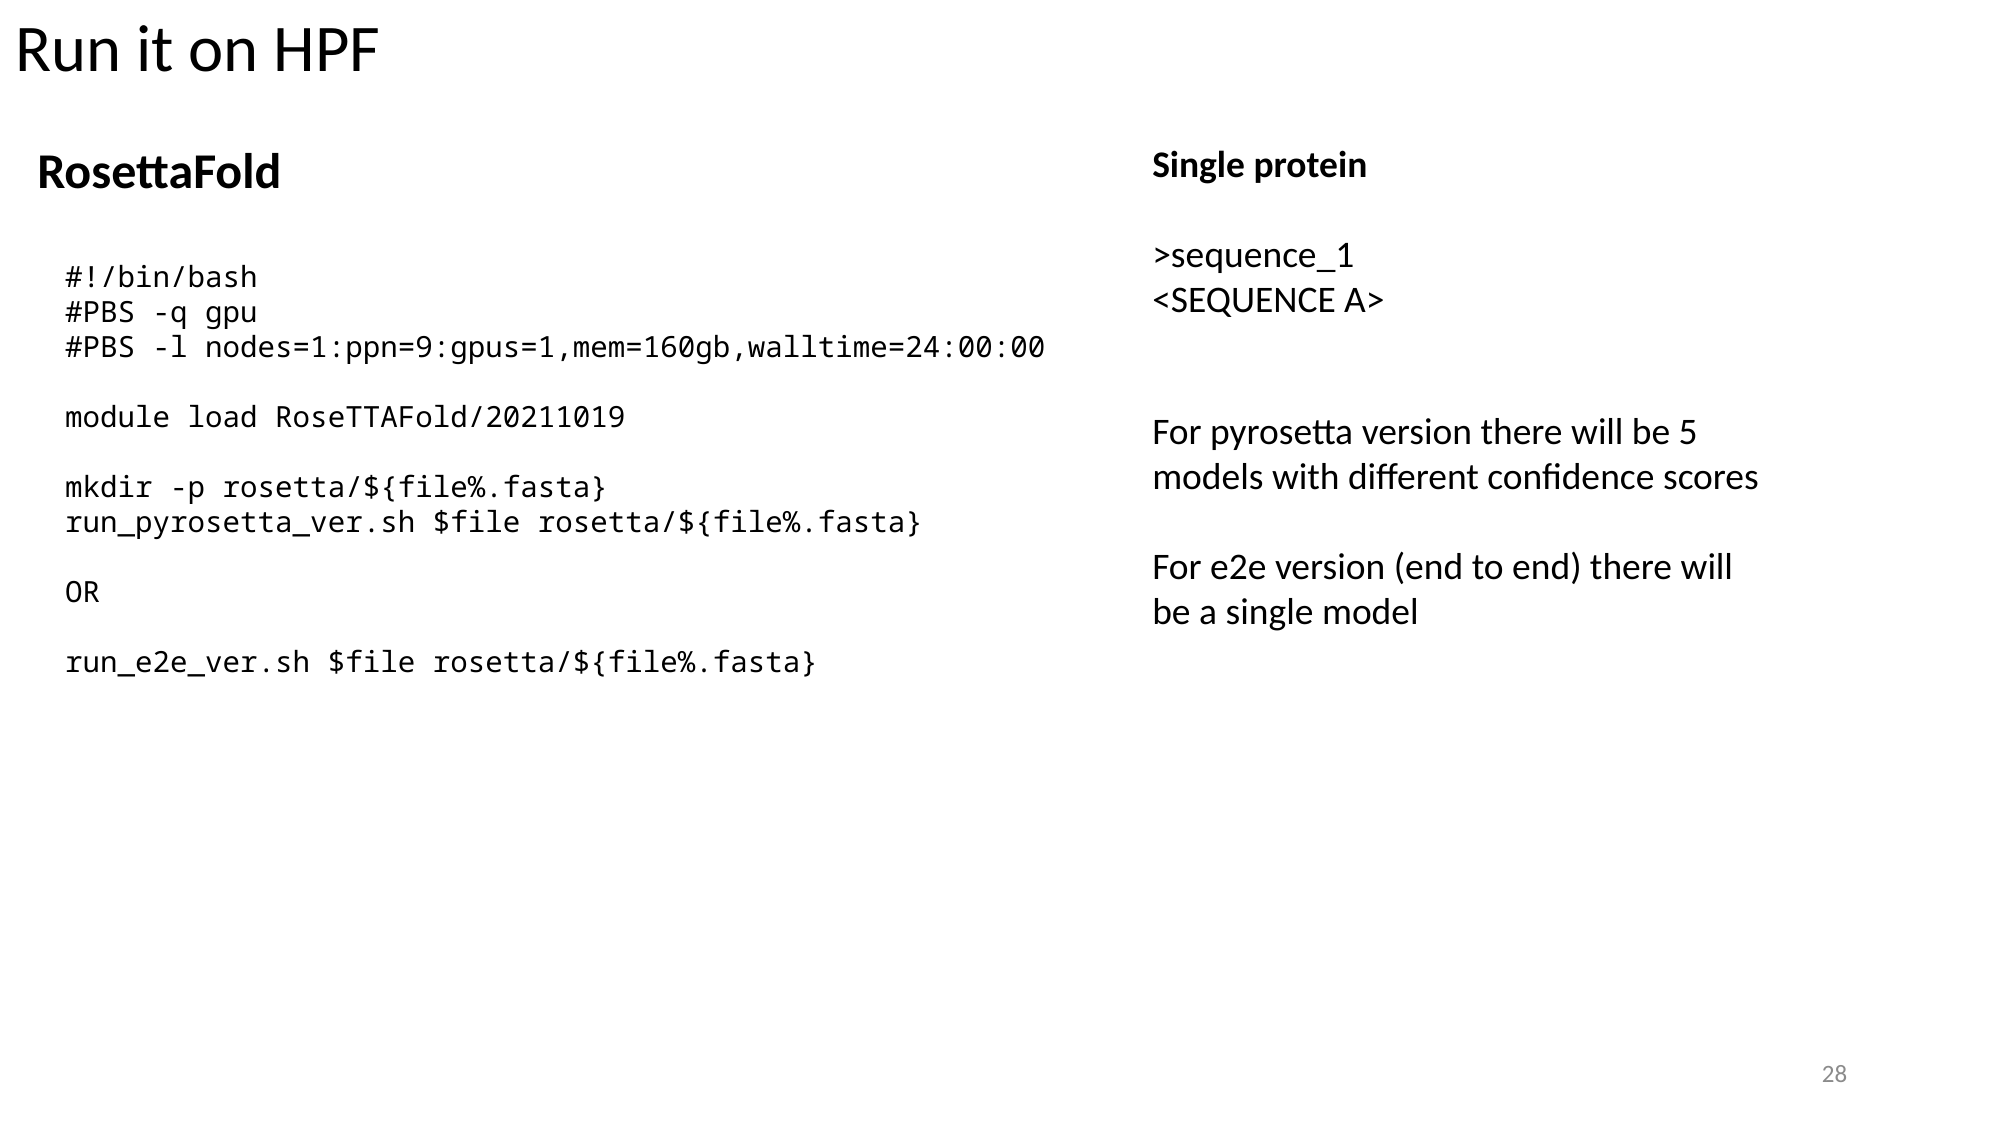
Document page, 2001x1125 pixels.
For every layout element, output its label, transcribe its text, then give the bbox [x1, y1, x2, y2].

slide_number 28 [1412, 1042, 1863, 1103]
text_box #!/bin/bash​ #PBS -q gpu​ #PBS -l nodes=1:ppn=9:gpus=1,mem=160gb,walltime=24:00:00​ module load RoseTTAFold/20211019 mkdir -p rosetta/${file%.fasta} run_pyrosetta_ver.sh $file rosetta/${file%.fasta} OR run_e2e_ver.sh $file rosetta/${file%.fasta} [50, 251, 1083, 686]
list RosettaFold [22, 133, 869, 208]
text_box For pyrosetta version there will be 5 models with different confidence scores For e2e version (end to end) there will be a single model [1137, 399, 1784, 640]
title Run it on HPF [0, 0, 1725, 100]
text_box Single protein >sequence_1 <SEQUENCE A> [1137, 132, 1784, 373]
